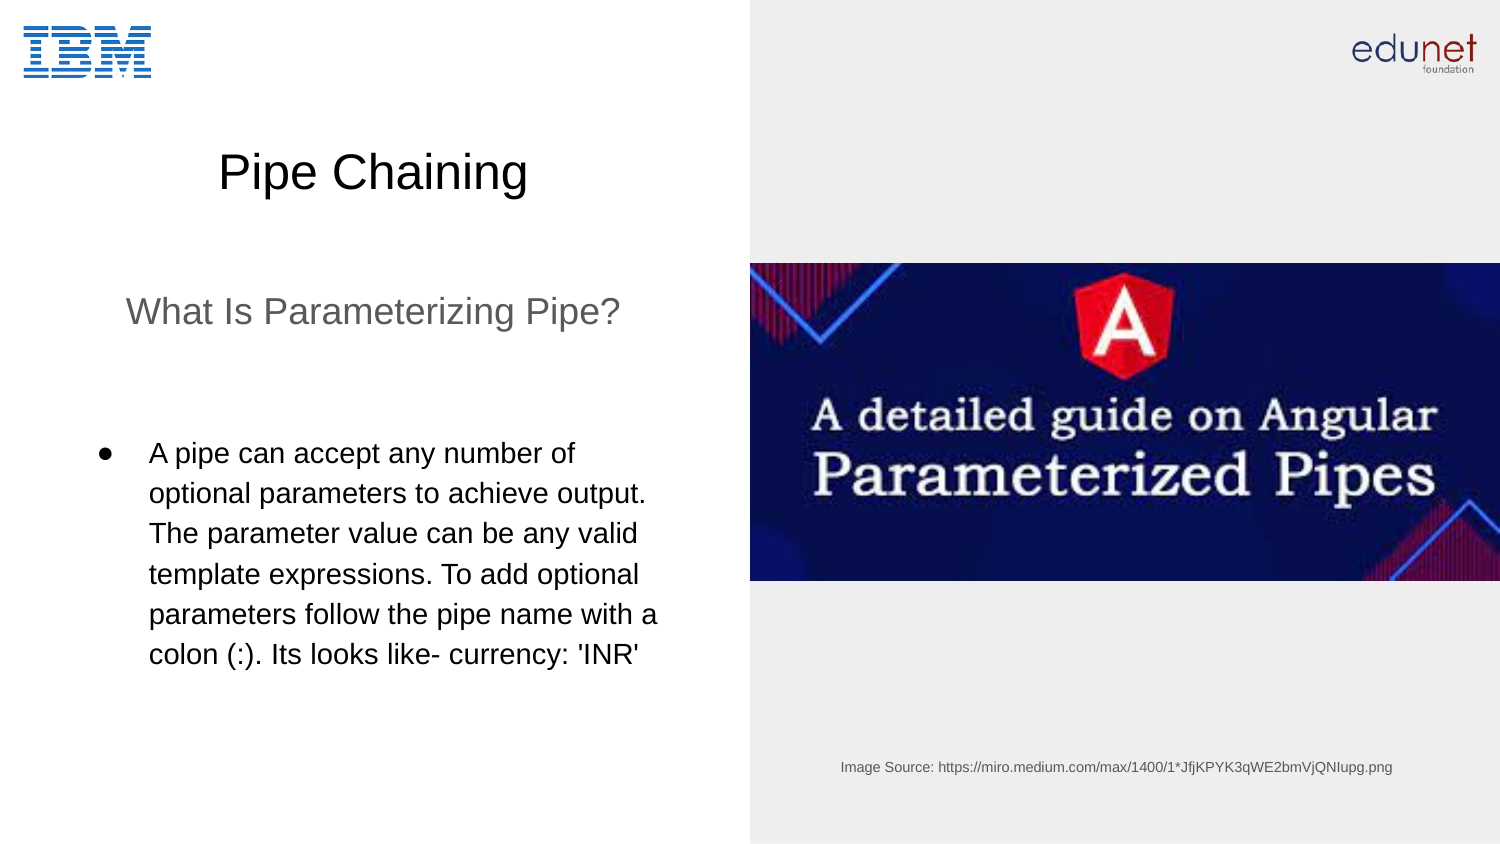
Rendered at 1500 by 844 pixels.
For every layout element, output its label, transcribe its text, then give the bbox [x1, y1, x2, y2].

list A pipe can accept any number of optional parameters to achieve output. The parameter value can be any valid template expressions. To add optional parameters follow the pipe name with a colon (:). Its looks like- currency: 'INR' [58, 405, 689, 694]
list Image Source: https://miro.medium.com/max/1400/1*JfjKPYK3qWE2bmVjQNIupg.png [769, 740, 1464, 798]
picture [749, 263, 1500, 581]
title Pipe Chaining [41, 117, 706, 223]
subtitle What Is Parameterizing Pipe? [41, 257, 706, 363]
picture [23, 26, 151, 78]
picture [1350, 26, 1480, 78]
